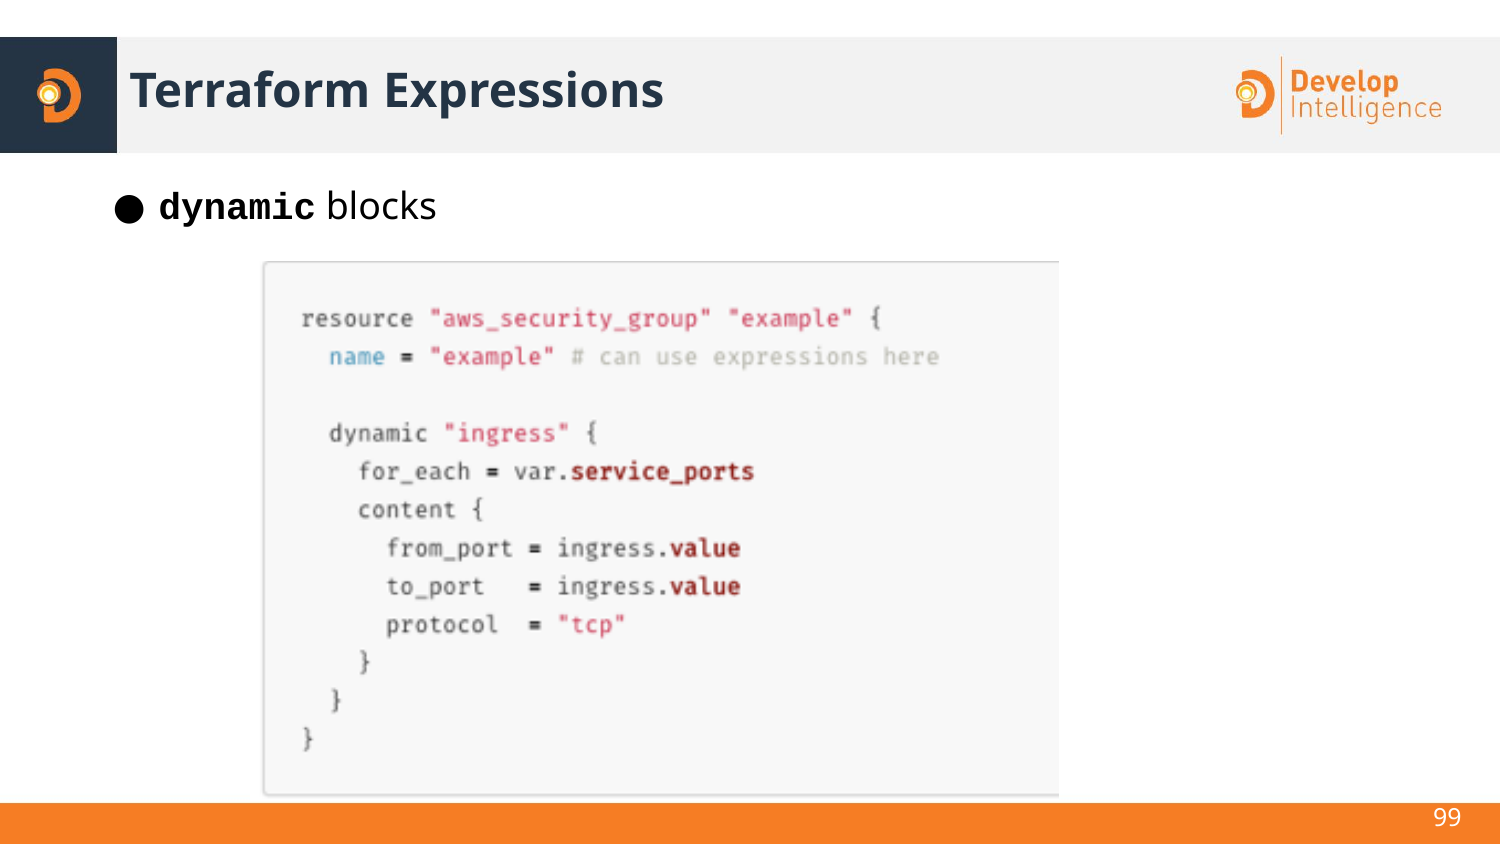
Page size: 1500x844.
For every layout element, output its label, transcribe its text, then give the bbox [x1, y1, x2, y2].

picture [0, 0, 1500, 844]
text_box dynamic blocks [91, 170, 1427, 262]
slide_number <number> [1396, 800, 1499, 837]
title Terraform Expressions [118, 36, 1500, 148]
